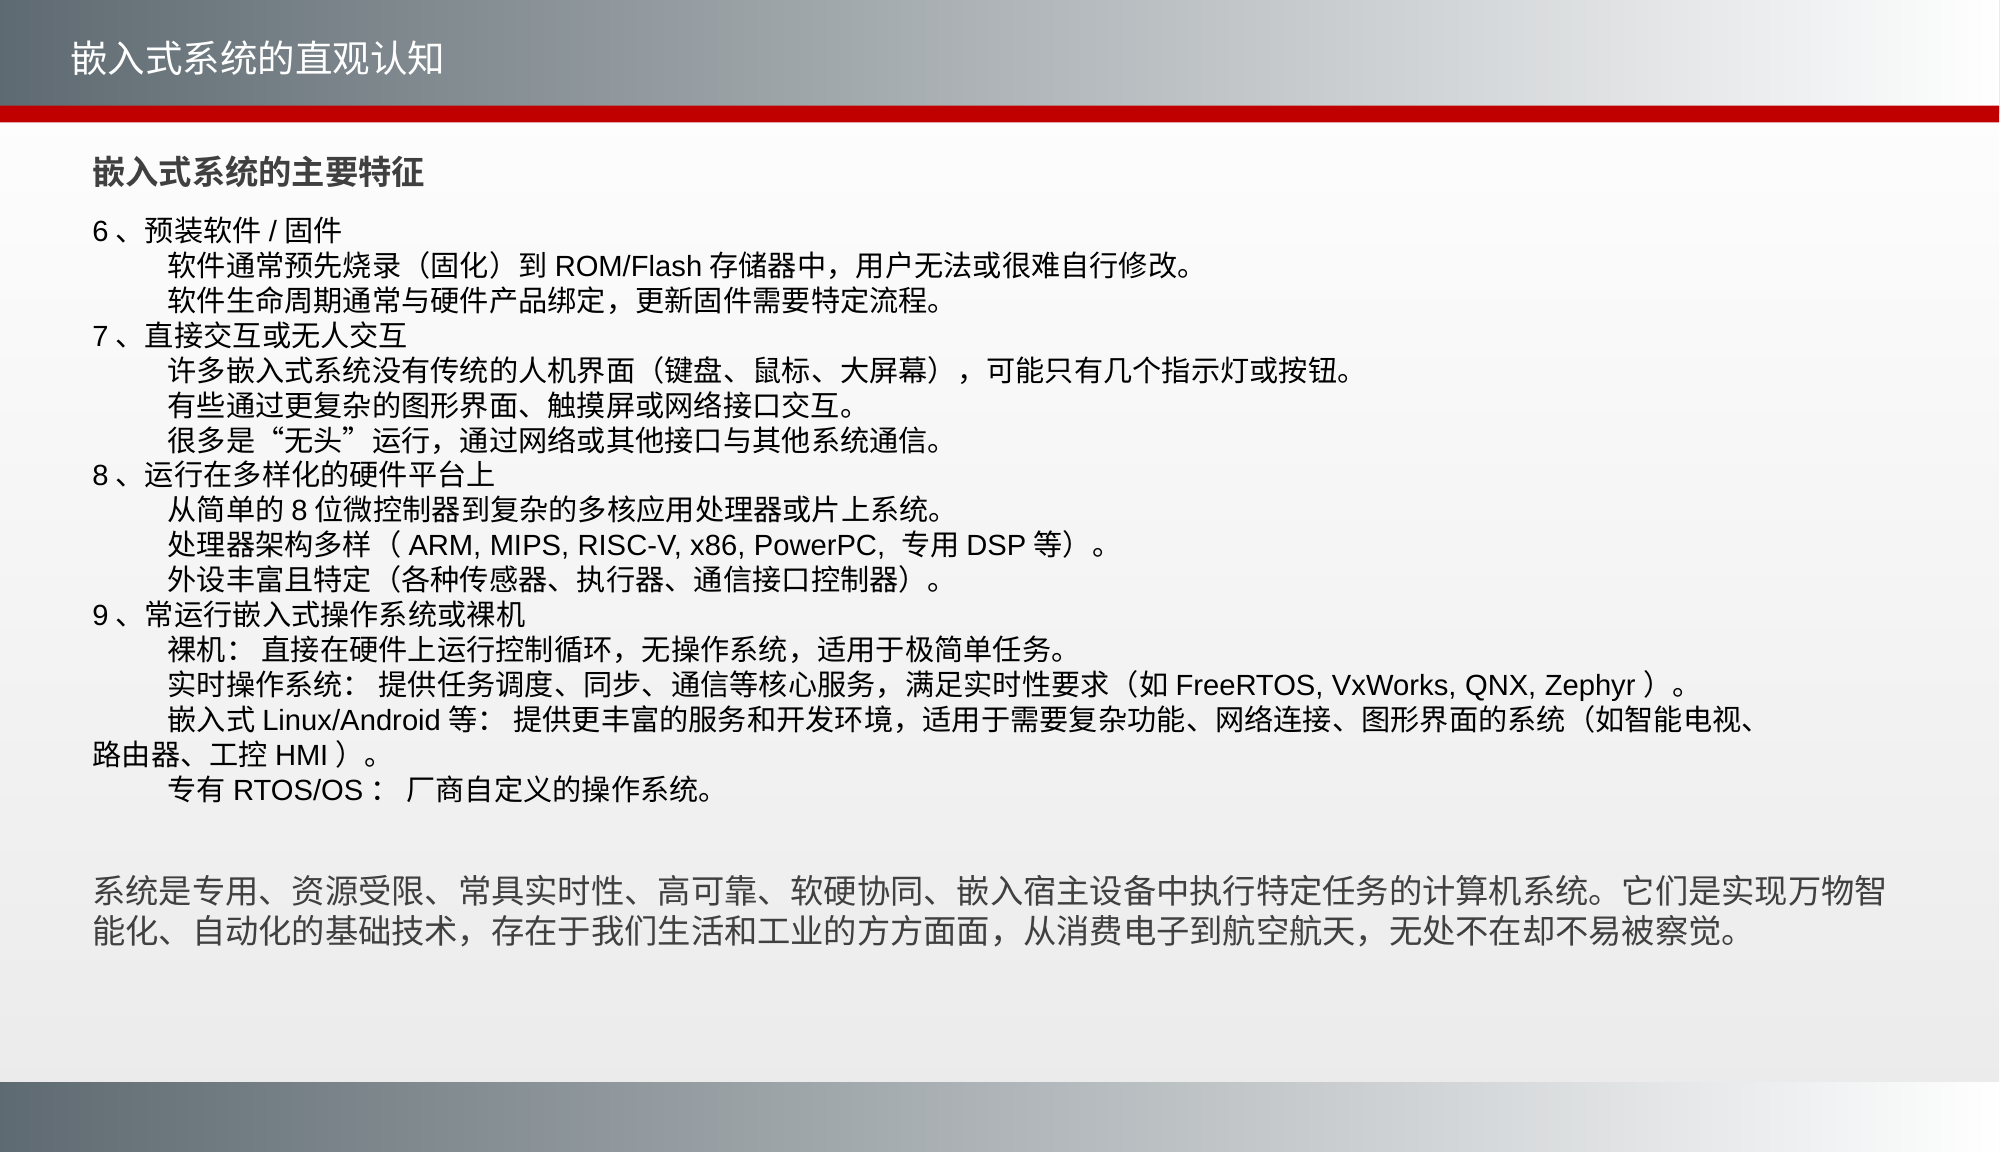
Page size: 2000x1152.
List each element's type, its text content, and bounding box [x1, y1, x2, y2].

text_box 嵌入式系统的主要特征 [77, 143, 912, 199]
text_box 系统是专用、资源受限、常具实时性、高可靠、软硬协同、嵌入宿主设备中执行特定任务的计算机系统。它们是实现万物智能化、自动化的基础技术，存在于我们生活和工业的方方面面，从消费电子到航空航天，无处不在却不易被察觉。 [77, 863, 1921, 958]
text_box 嵌入式系统的直观认知 [55, 28, 1921, 88]
text_box 6、预装软件/固件 软件通常预先烧录（固化）到ROM/Flash存储器中，用户无法或很难自行修改。 软件生命周期通常与硬件产品绑定，更新固件需要特定流程。 7、直接交互或无人交互 许多嵌入式系统没有传统的人机界面（键盘、鼠标、大屏幕），可能只有几个指示灯或按钮。 有些通过更复杂的图形界面、触摸屏或网络接口交互。 很多是“无头”运行，通过网络或其他接口与其他系统通信。 8、运行在多样化的硬件平台上 从简单的8位微控制器到复杂的多核应用处理器或片上系统。 处理器架构多样（ARM, MIPS, RISC-V, x86, PowerPC, 专用DSP等）。 外设丰富且特定（各种传感器、执行器、通信接口控制器）。 9、常运行嵌入式操作系统或裸机 裸机： 直接在硬件上运行控制循环，无操作系统，适用于极简单任务。 实时操作系统： 提供任务调度、同步、通信等核心服务，满足实时性要求（如FreeRTOS, VxWorks, QNX, Zephyr）。 嵌入式Linux/Android等： 提供更丰富的服务和开发环境，适用于需要复杂功能、网络连接、图形界面的系统（如智能电视、路由器、工控HMI）。 专有RTOS/OS： 厂商自定义的操作系统。 [77, 204, 1808, 863]
